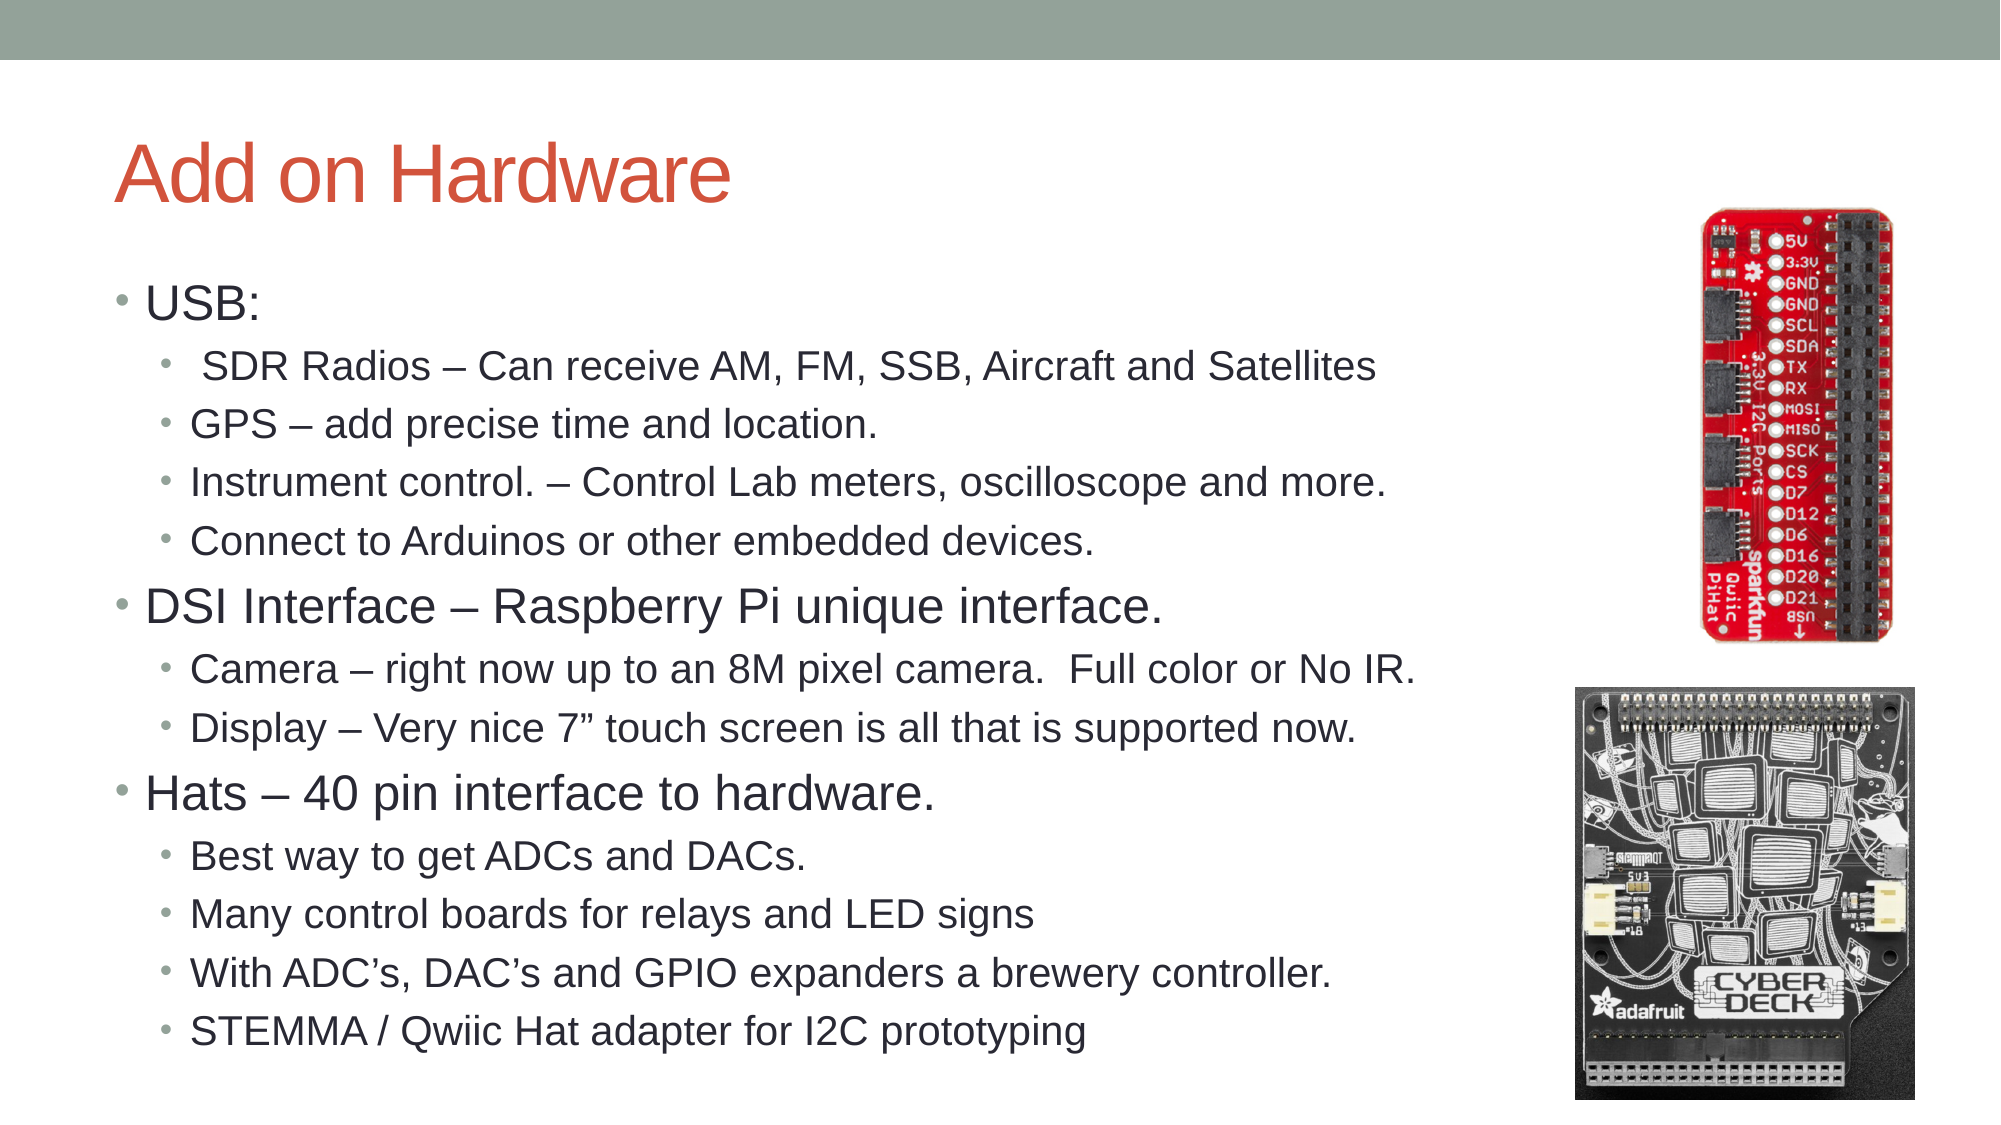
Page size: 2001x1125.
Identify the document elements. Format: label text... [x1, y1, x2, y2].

title Add on Hardware [99, 87, 1900, 250]
picture [1688, 199, 1901, 651]
picture [1574, 687, 1915, 1101]
list USB: SDR Radios – Can receive AM, FM, SSB, Aircraft and Satellites GPS – add precise time and location. Instrument control. – Control Lab meters, oscilloscope and more. Connect to Arduinos or other embedded devices. DSI Interface – Raspberry Pi unique interface. Camera – right now up to an 8M pixel camera. Full color or No IR. Display – Very nice 7” touch screen is all that is supported now. Hats – 40 pin interface to hardware. Best way to get ADCs and DACs. Many control boards for relays and LED signs With ADC’s, DAC’s and GPIO expanders a brewery controller. STEMMA / Qwiic Hat adapter for I2C prototyping [99, 262, 1900, 1063]
